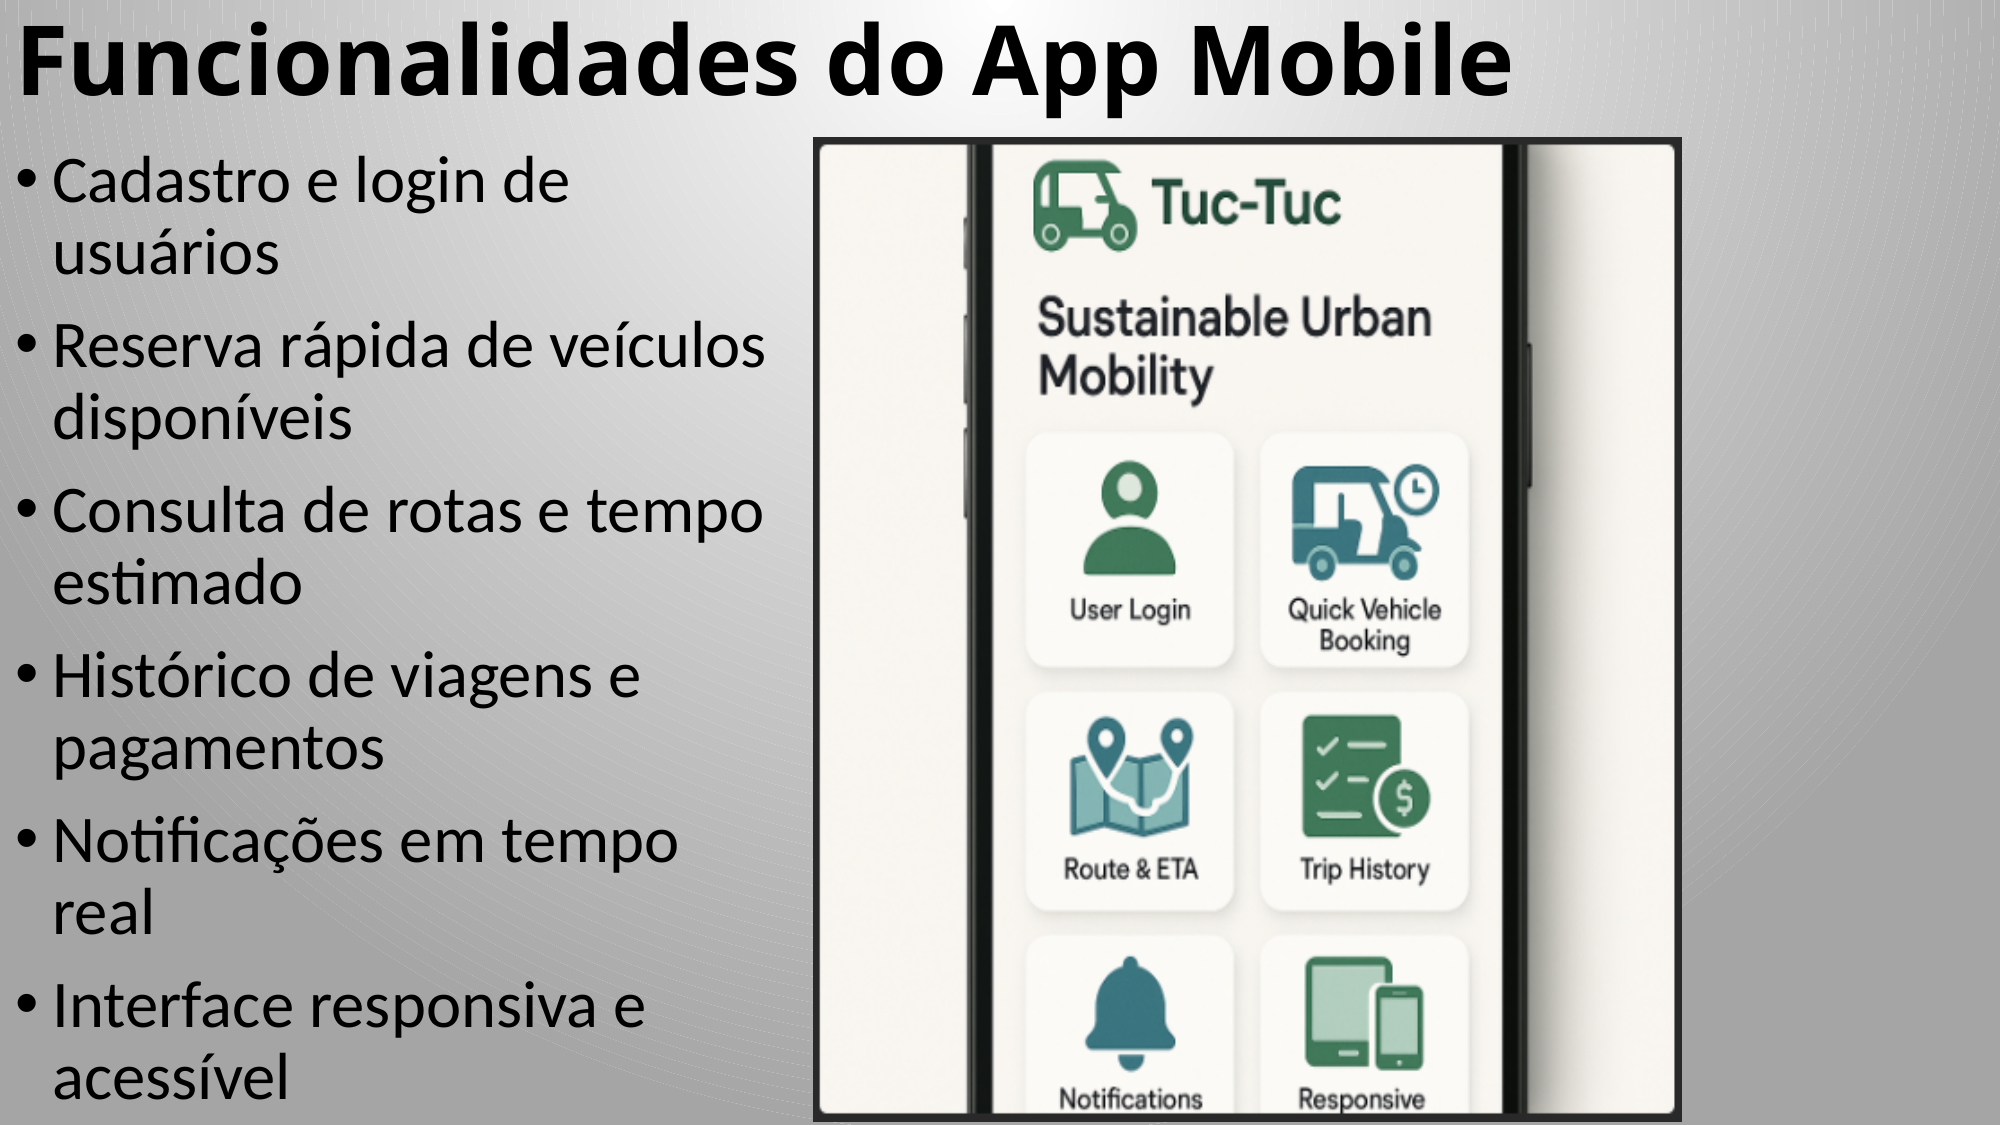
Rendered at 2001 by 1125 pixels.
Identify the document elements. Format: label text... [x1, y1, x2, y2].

title Funcionalidades do App Mobile [0, 3, 1725, 221]
picture [813, 137, 1682, 1123]
list Cadastro e login de usuários Reserva rápida de veículos disponíveis Consulta de rotas e tempo estimado Histórico de viagens e pagamentos Notificações em tempo real Interface responsiva e acessível [0, 137, 808, 1122]
